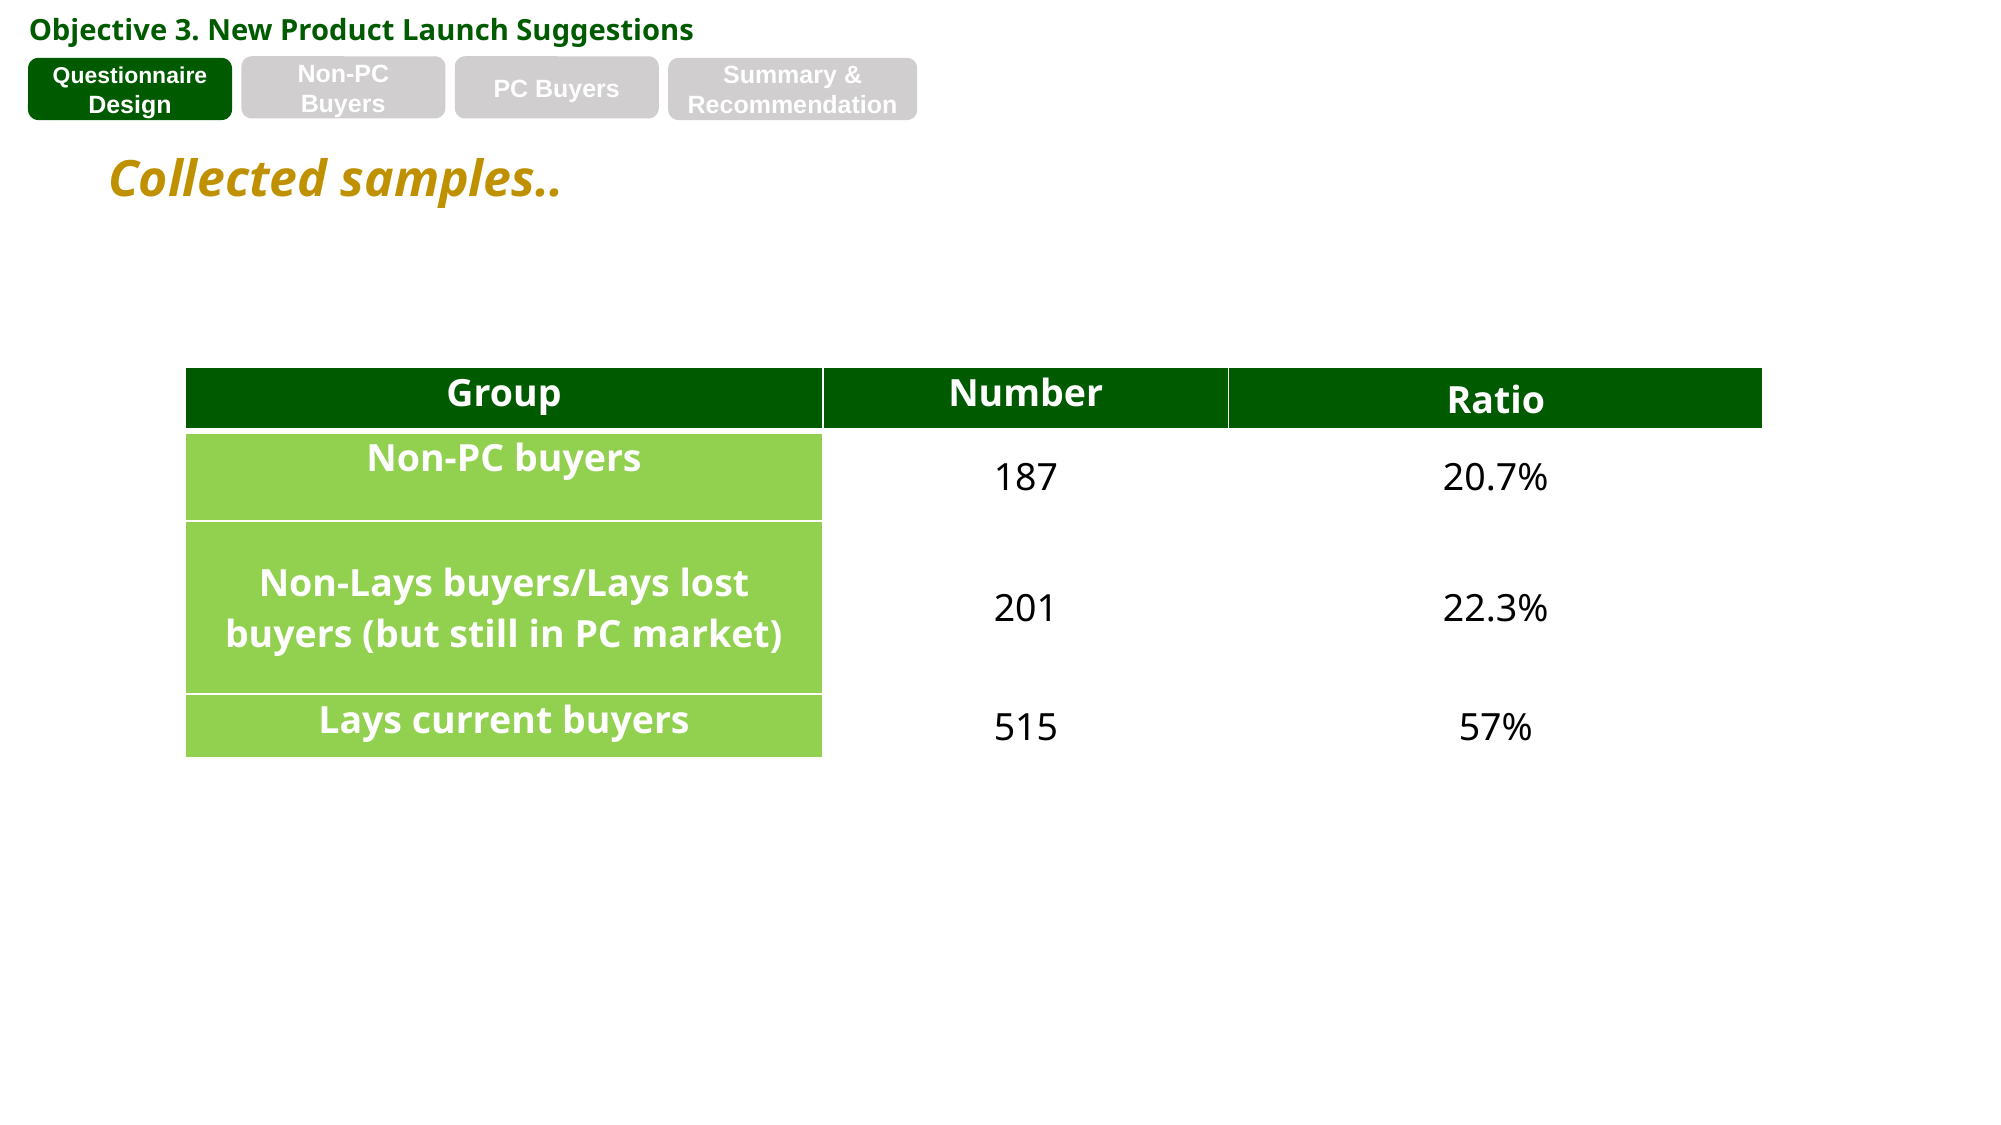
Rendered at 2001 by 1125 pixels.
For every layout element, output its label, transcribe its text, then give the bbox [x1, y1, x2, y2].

table_cell Non-Lays buyers/Lays lost buyers (but still in PC market) [186, 522, 822, 693]
text_box Collected samples.. [93, 145, 1819, 213]
text_box Objective 3. New Product Launch Suggestions [13, 4, 1014, 54]
text_box Summary & Recommendation [667, 56, 919, 122]
table_header Ratio [1229, 368, 1762, 428]
table_cell Lays current buyers [186, 695, 822, 757]
table_cell 20.7% [1229, 434, 1762, 520]
table_header Number [824, 368, 1228, 428]
table_cell 201 [824, 522, 1228, 693]
table_cell 515 [824, 695, 1228, 757]
table_cell Non-PC buyers [186, 434, 822, 520]
table_header Group [186, 368, 822, 428]
table_cell 22.3% [1229, 522, 1762, 693]
table_cell 187 [824, 434, 1228, 520]
table_cell 57% [1229, 695, 1762, 757]
text_box Non-PC Buyers [240, 55, 447, 120]
text_box Questionnaire Design [26, 56, 234, 122]
text_box PC Buyers [453, 55, 660, 120]
